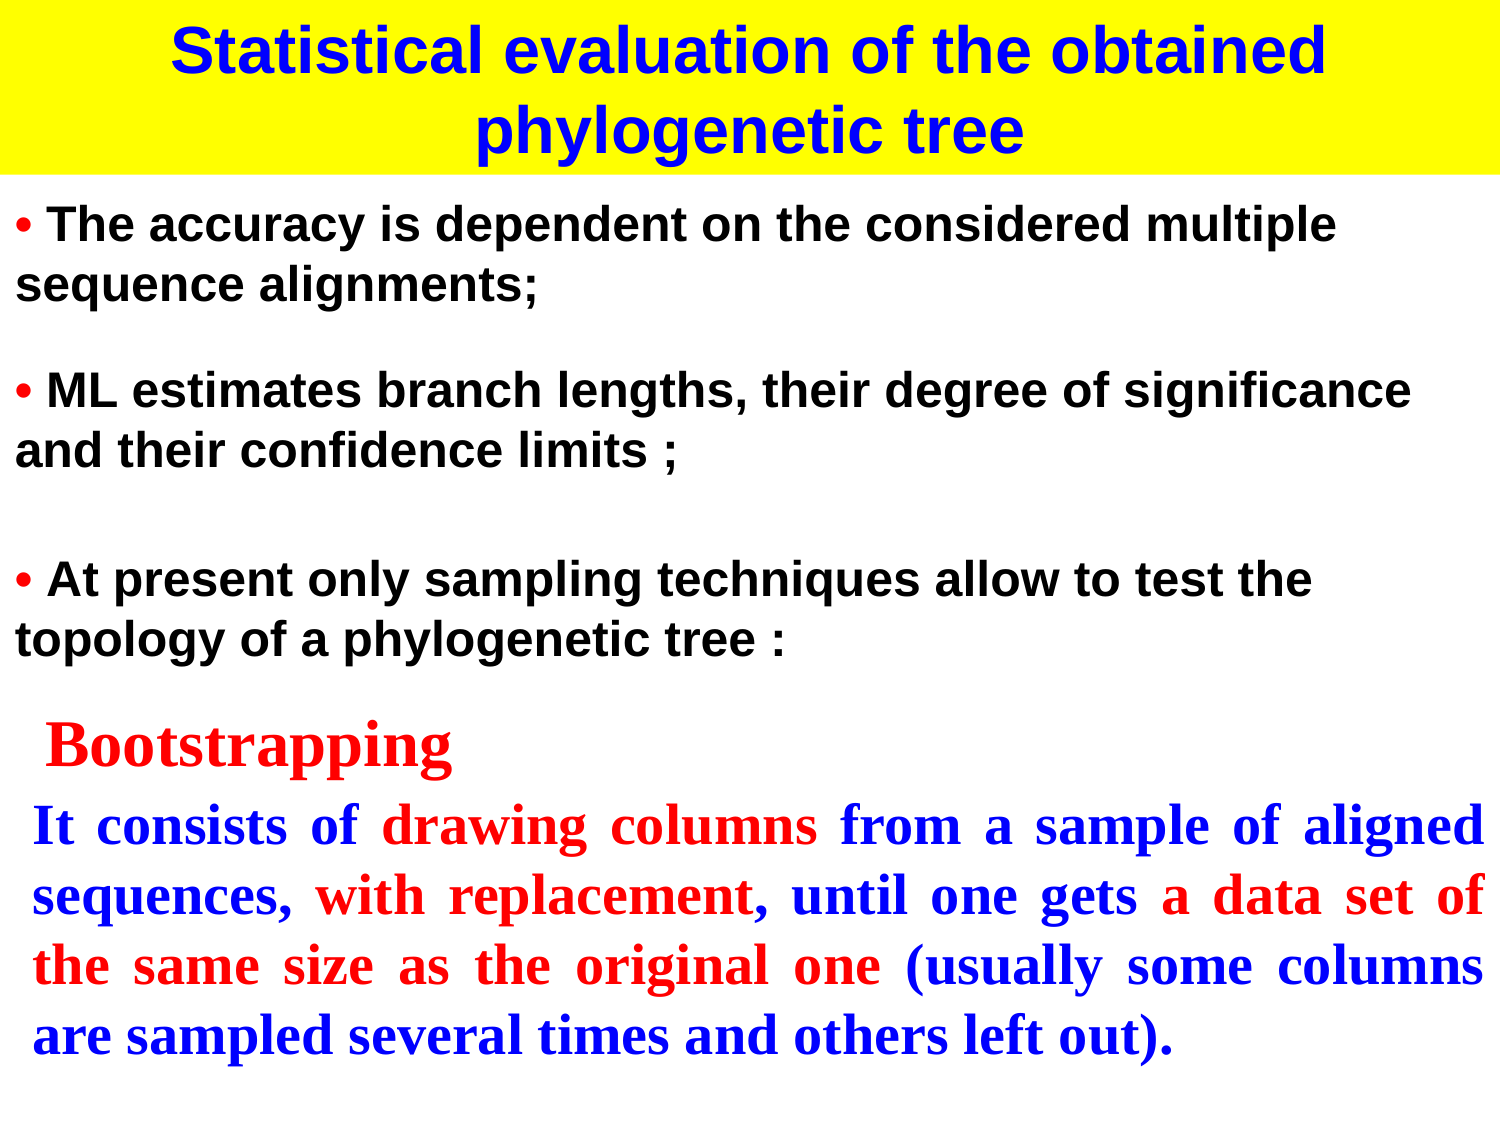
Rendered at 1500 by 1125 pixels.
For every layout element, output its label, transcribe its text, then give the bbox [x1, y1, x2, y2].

text_box • ML estimates branch lengths, their degree of significance and their confidence limits ; [0, 349, 1500, 485]
text_box • At present only sampling techniques allow to test the topology of a phylogenetic tree : [0, 538, 1500, 674]
text_box • The accuracy is dependent on the considered multiple sequence alignments; [0, 184, 1500, 320]
text_box Bootstrapping It consists of drawing columns from a sample of aligned sequences, with replacement, until one gets a data set of the same size as the original one (usually some columns are sampled several times and others left out). [17, 692, 1500, 1074]
text_box Statistical evaluation of the obtained phylogenetic tree [0, 0, 1500, 175]
